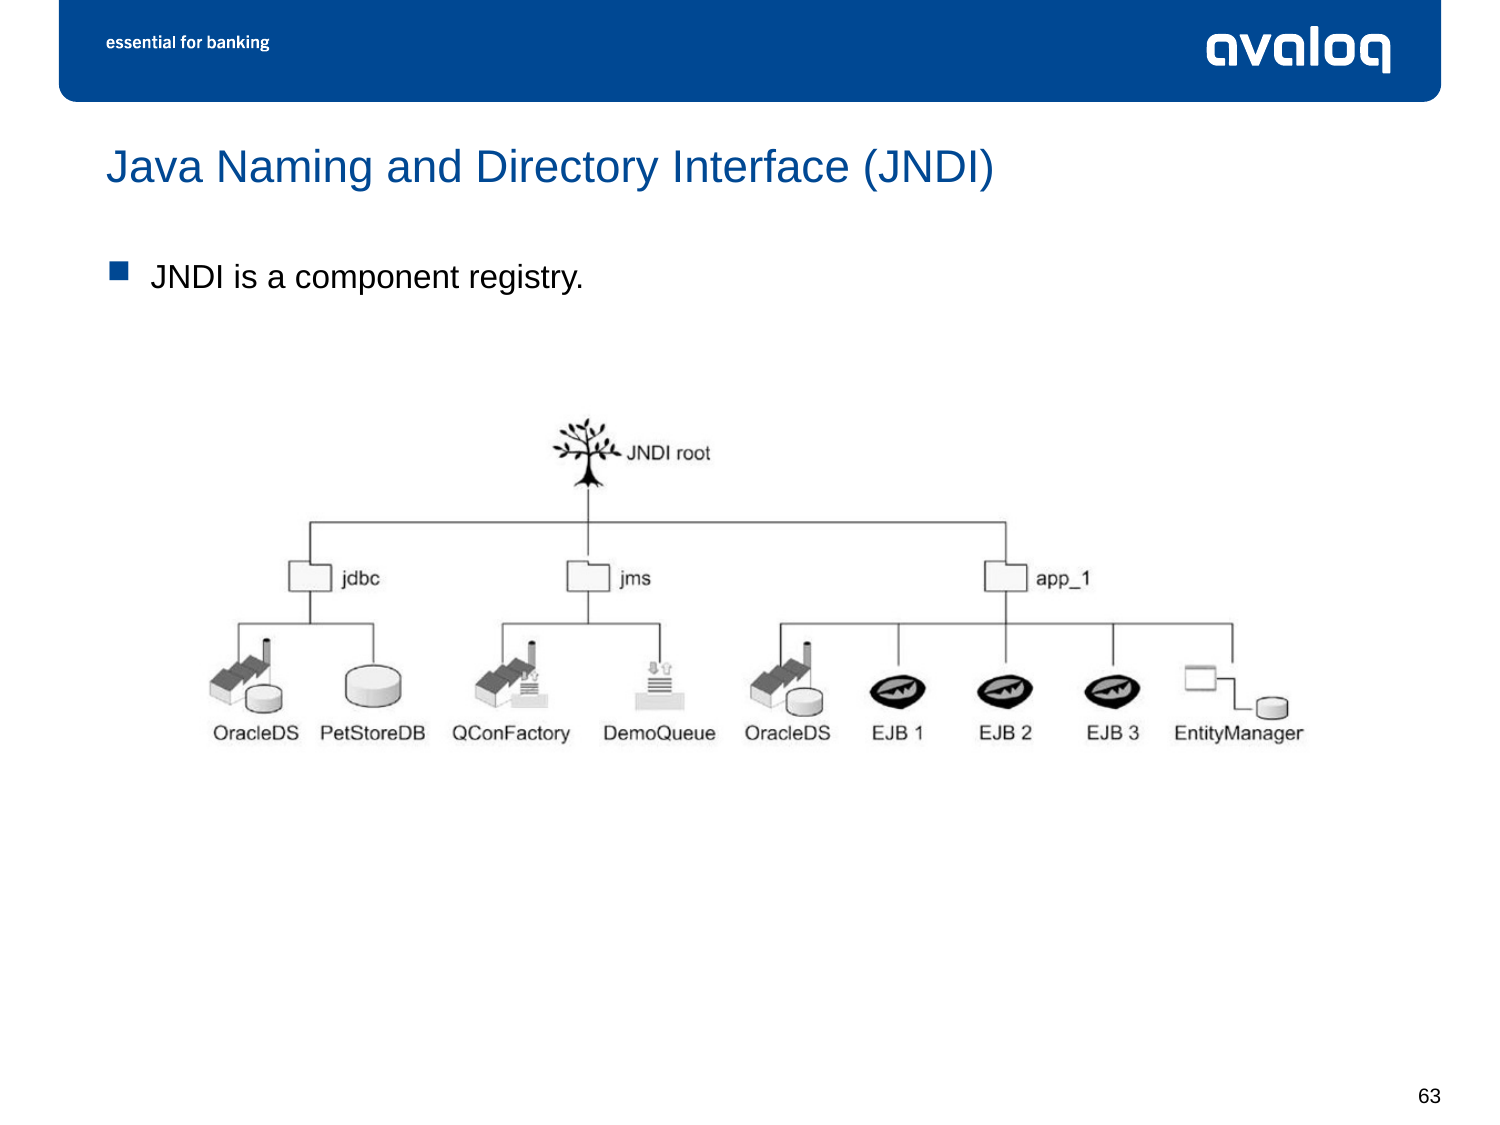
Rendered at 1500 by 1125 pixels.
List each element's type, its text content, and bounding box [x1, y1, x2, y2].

picture [181, 396, 1318, 758]
list JNDI is a component registry. [105, 255, 1394, 1042]
slide_number 63 [1200, 1082, 1442, 1112]
title Java Naming and Directory Interface (JNDI) [105, 142, 1394, 215]
